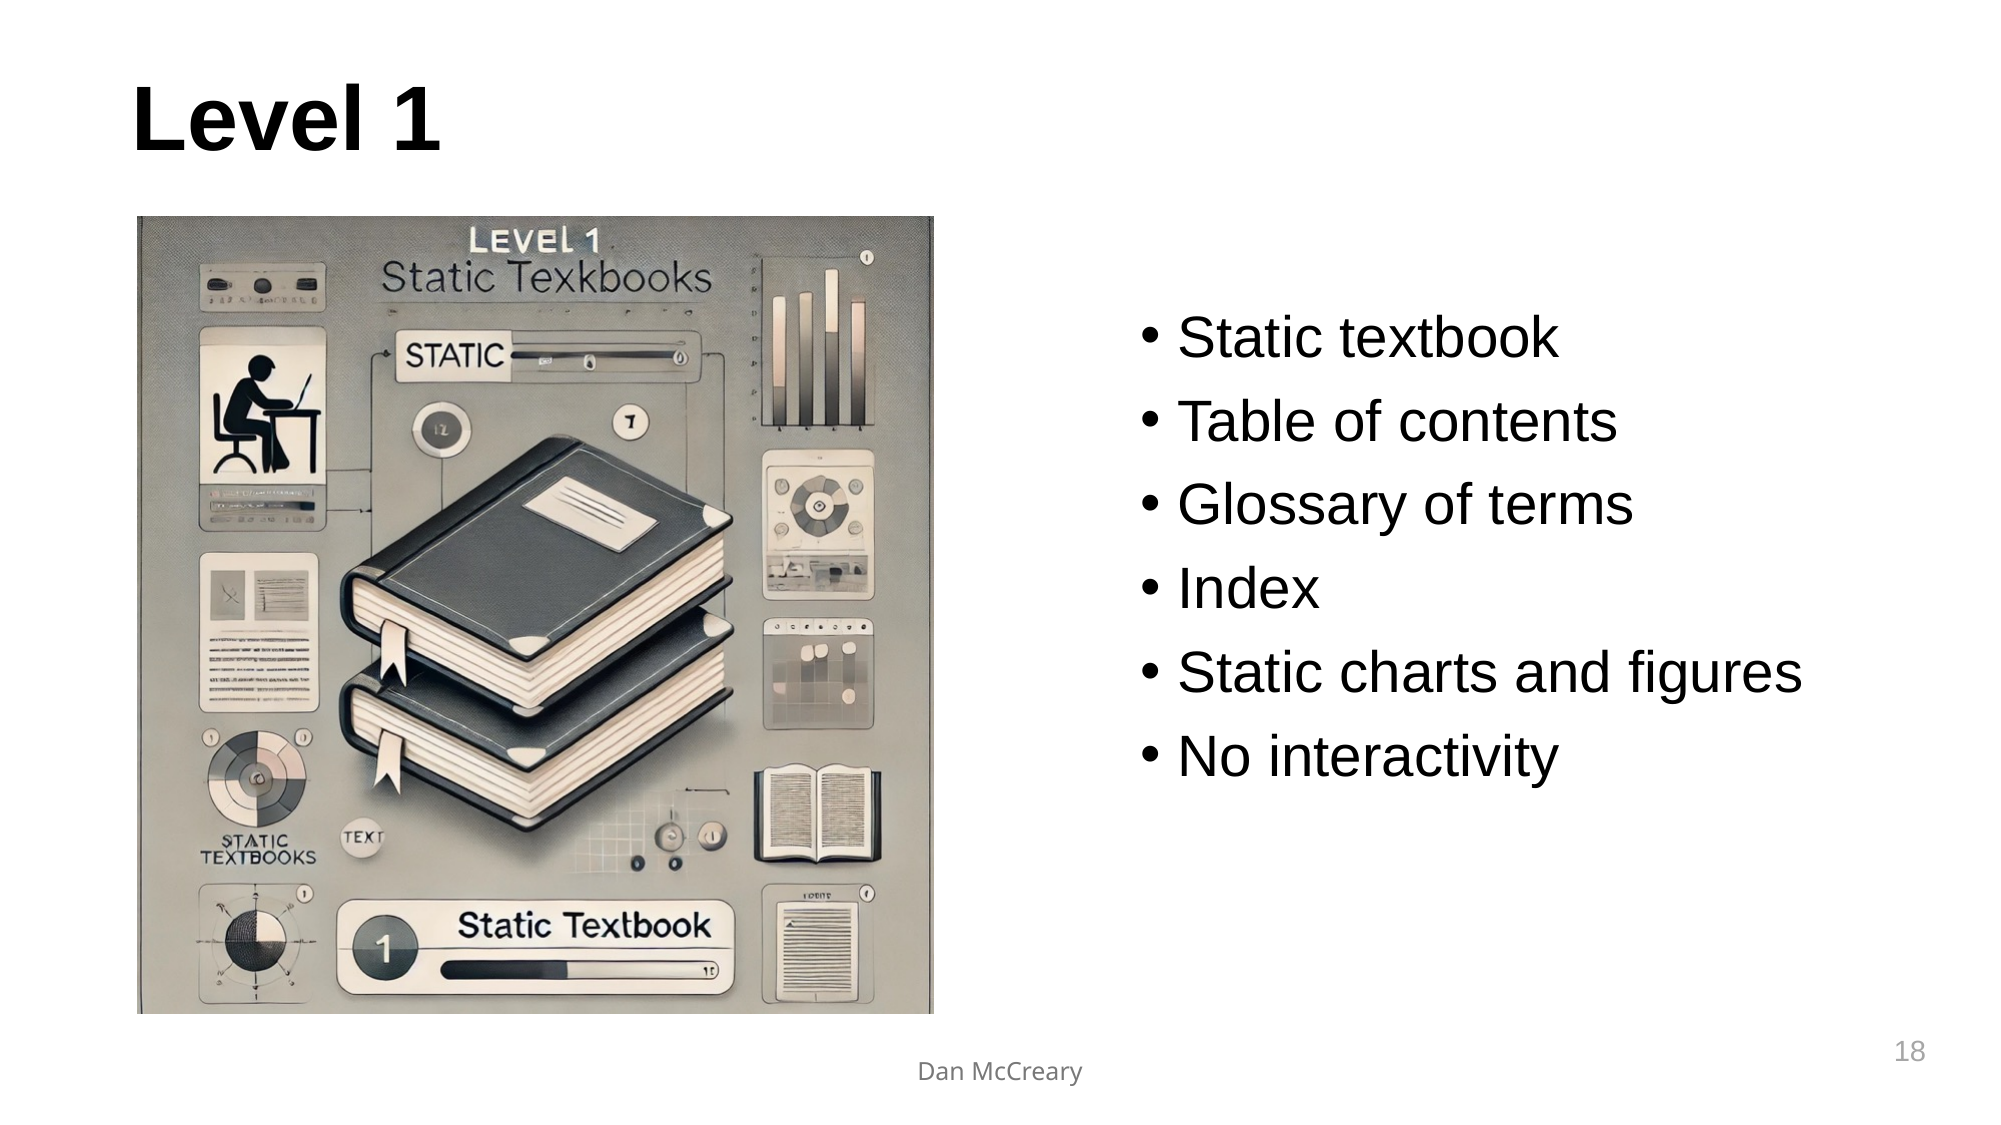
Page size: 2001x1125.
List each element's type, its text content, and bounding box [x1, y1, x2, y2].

list Static textbook Table of contents Glossary of terms Index Static charts and figures No interactivity [1125, 299, 1863, 1014]
title Level 1 [116, 37, 1842, 204]
footer Dan McCreary [662, 1042, 1338, 1103]
slide_number 18 [1491, 1019, 1942, 1080]
picture [136, 216, 935, 1014]
